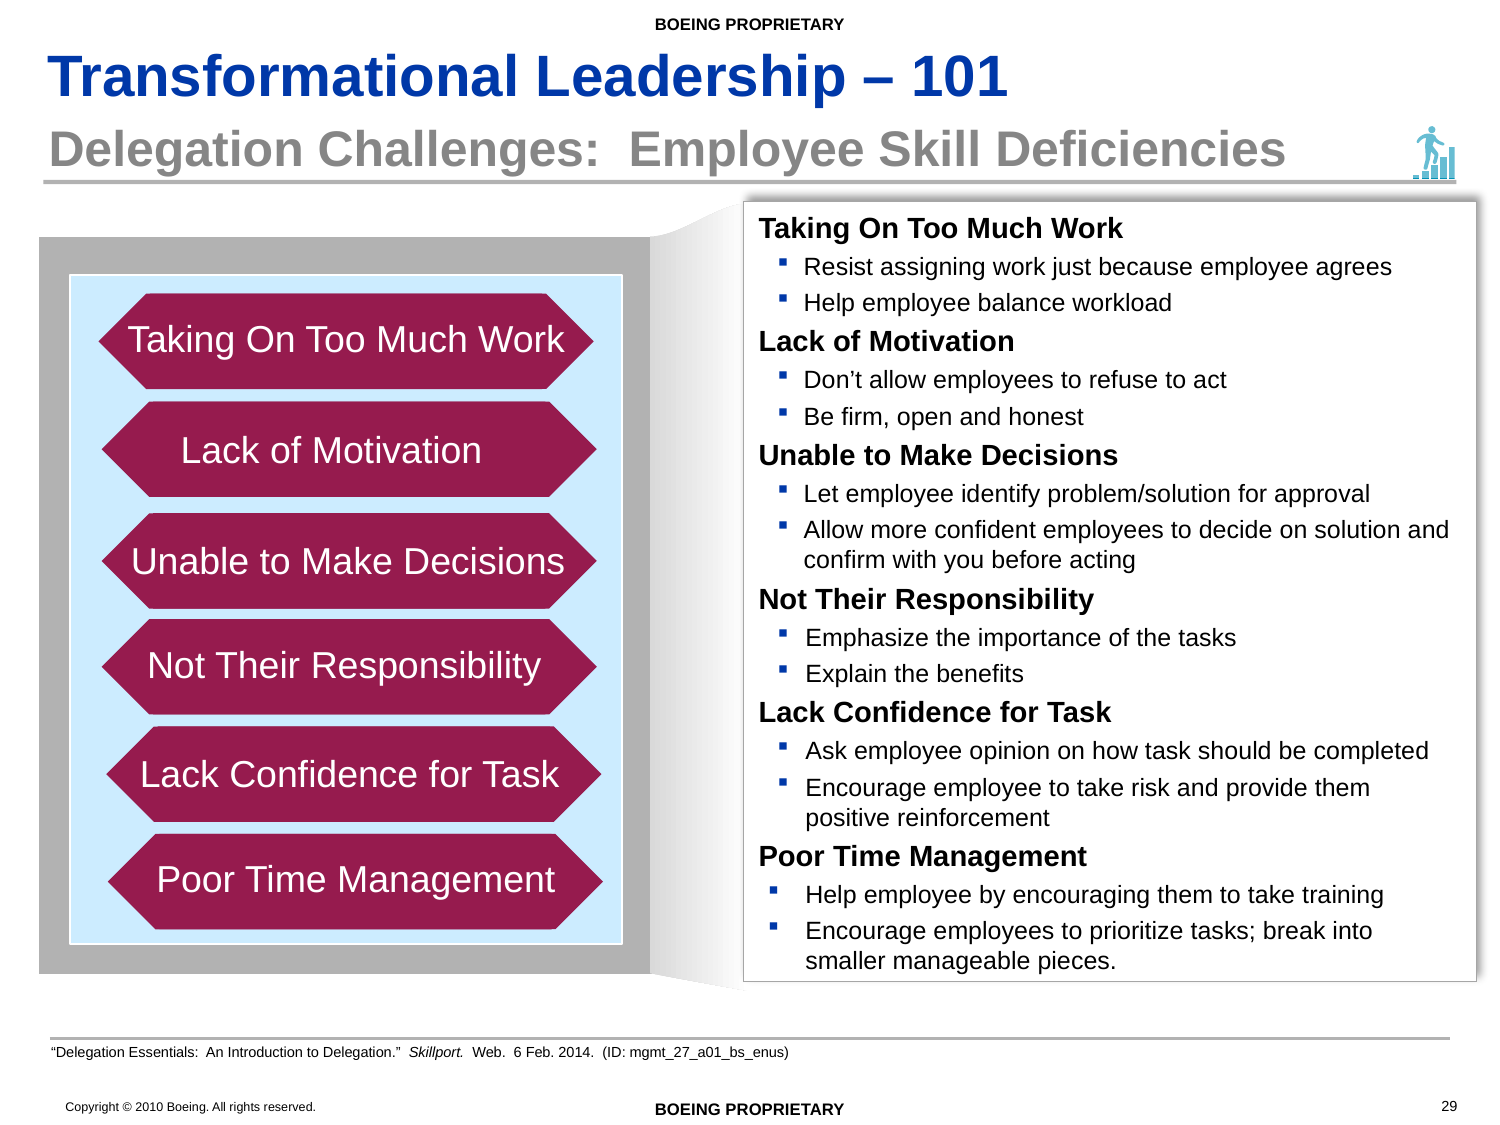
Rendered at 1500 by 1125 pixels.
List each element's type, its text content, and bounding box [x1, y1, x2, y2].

text_box Taking On Too Much Work Resist assigning work just because employee agrees Help employee balance workload Lack of Motivation Don’t allow employees to refuse to act Be firm, open and honest Unable to Make Decisions Let employee identify problem/solution for approval Allow more confident employees to decide on solution and confirm with you before acting Not Their Responsibility Emphasize the importance of the tasks Explain the benefits Lack Confidence for Task Ask employee opinion on how task should be completed Encourage employee to take risk and provide them positive reinforcement Poor Time Management Help employee by encouraging them to take training Encourage employees to prioritize tasks; break into smaller manageable pieces. [743, 201, 1477, 982]
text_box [98, 293, 626, 390]
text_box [101, 401, 598, 498]
slide_number 29 [1048, 1087, 1459, 1124]
text_box [70, 274, 622, 944]
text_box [101, 512, 598, 609]
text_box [105, 726, 622, 823]
title Delegation Challenges: Employee Skill Deficiencies [0, 121, 1500, 196]
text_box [107, 833, 604, 930]
text_box [649, 204, 747, 991]
text_box [37, 235, 654, 975]
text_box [101, 618, 620, 715]
text_box “Delegation Essentials: An Introduction to Delegation.” Skillport. Web. 6 Feb. 2014. (ID: mgmt_27_a01_bs_enus) [36, 1035, 1387, 1068]
